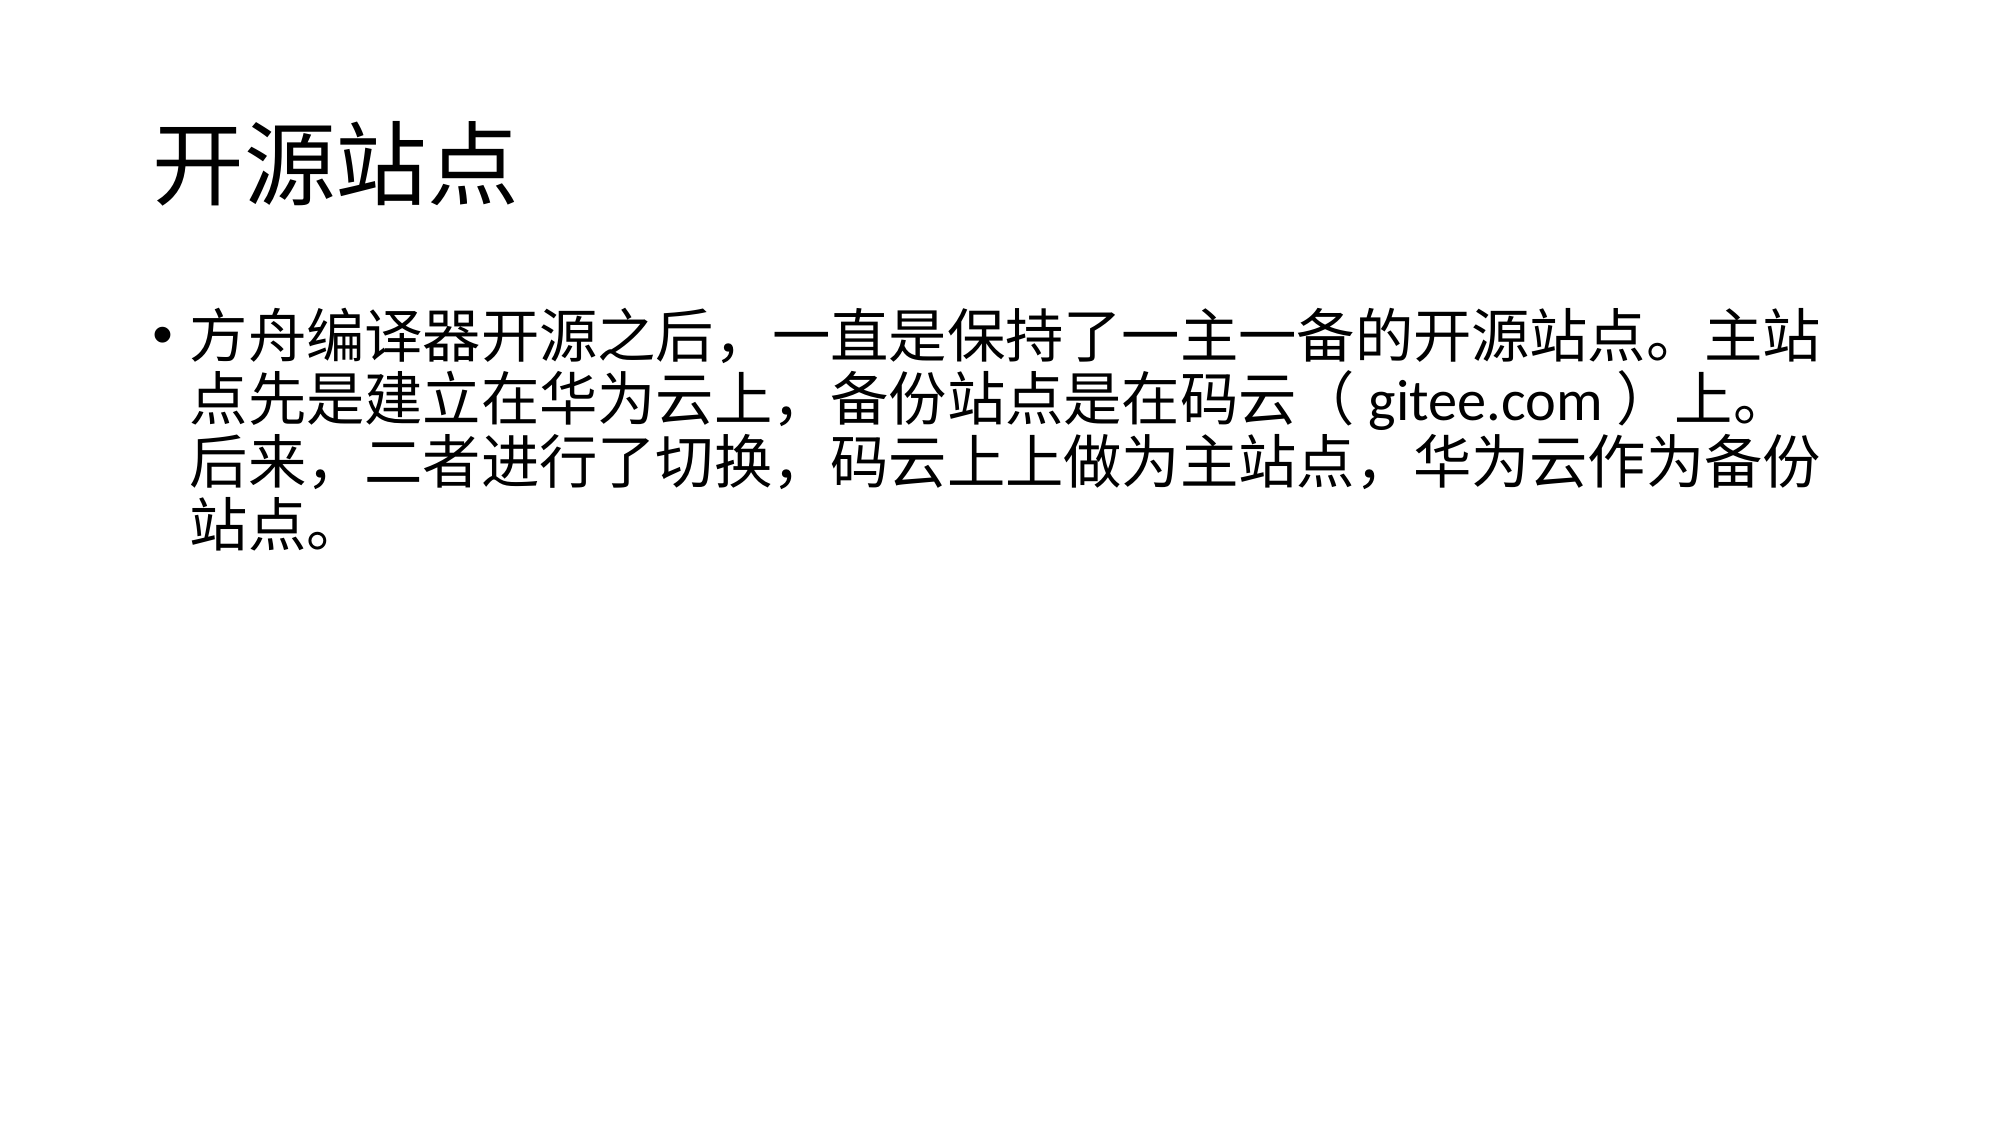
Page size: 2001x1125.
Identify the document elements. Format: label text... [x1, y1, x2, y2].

title 开源站点 [137, 59, 1863, 278]
list 方舟编译器开源之后，一直是保持了一主一备的开源站点。主站点先是建立在华为云上，备份站点是在码云（gitee.com）上。后来，二者进行了切换，码云上上做为主站点，华为云作为备份站点。 [137, 299, 1863, 1014]
